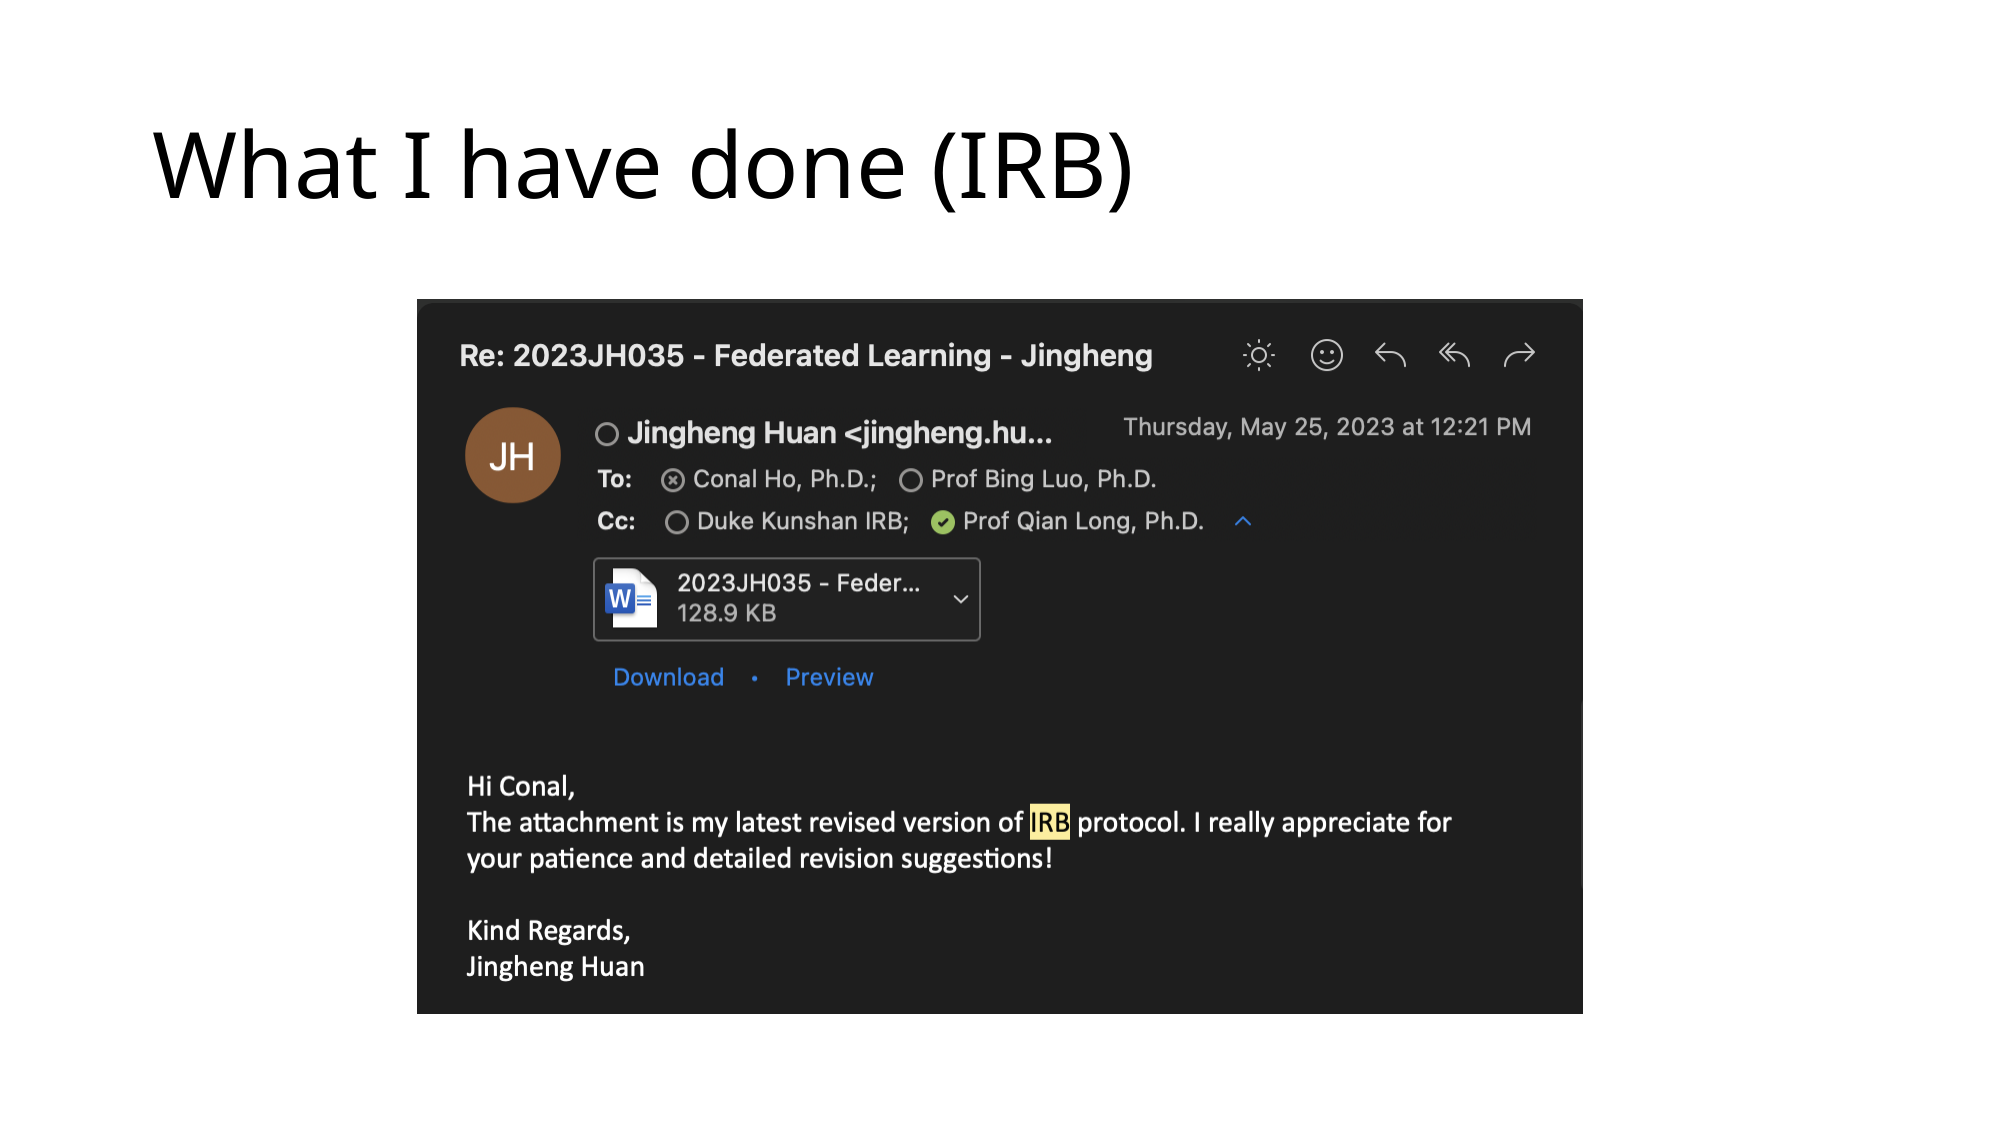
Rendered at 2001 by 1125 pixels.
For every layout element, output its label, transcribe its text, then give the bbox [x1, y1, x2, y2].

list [417, 299, 1583, 1014]
title What I have done (IRB) [137, 59, 1863, 278]
